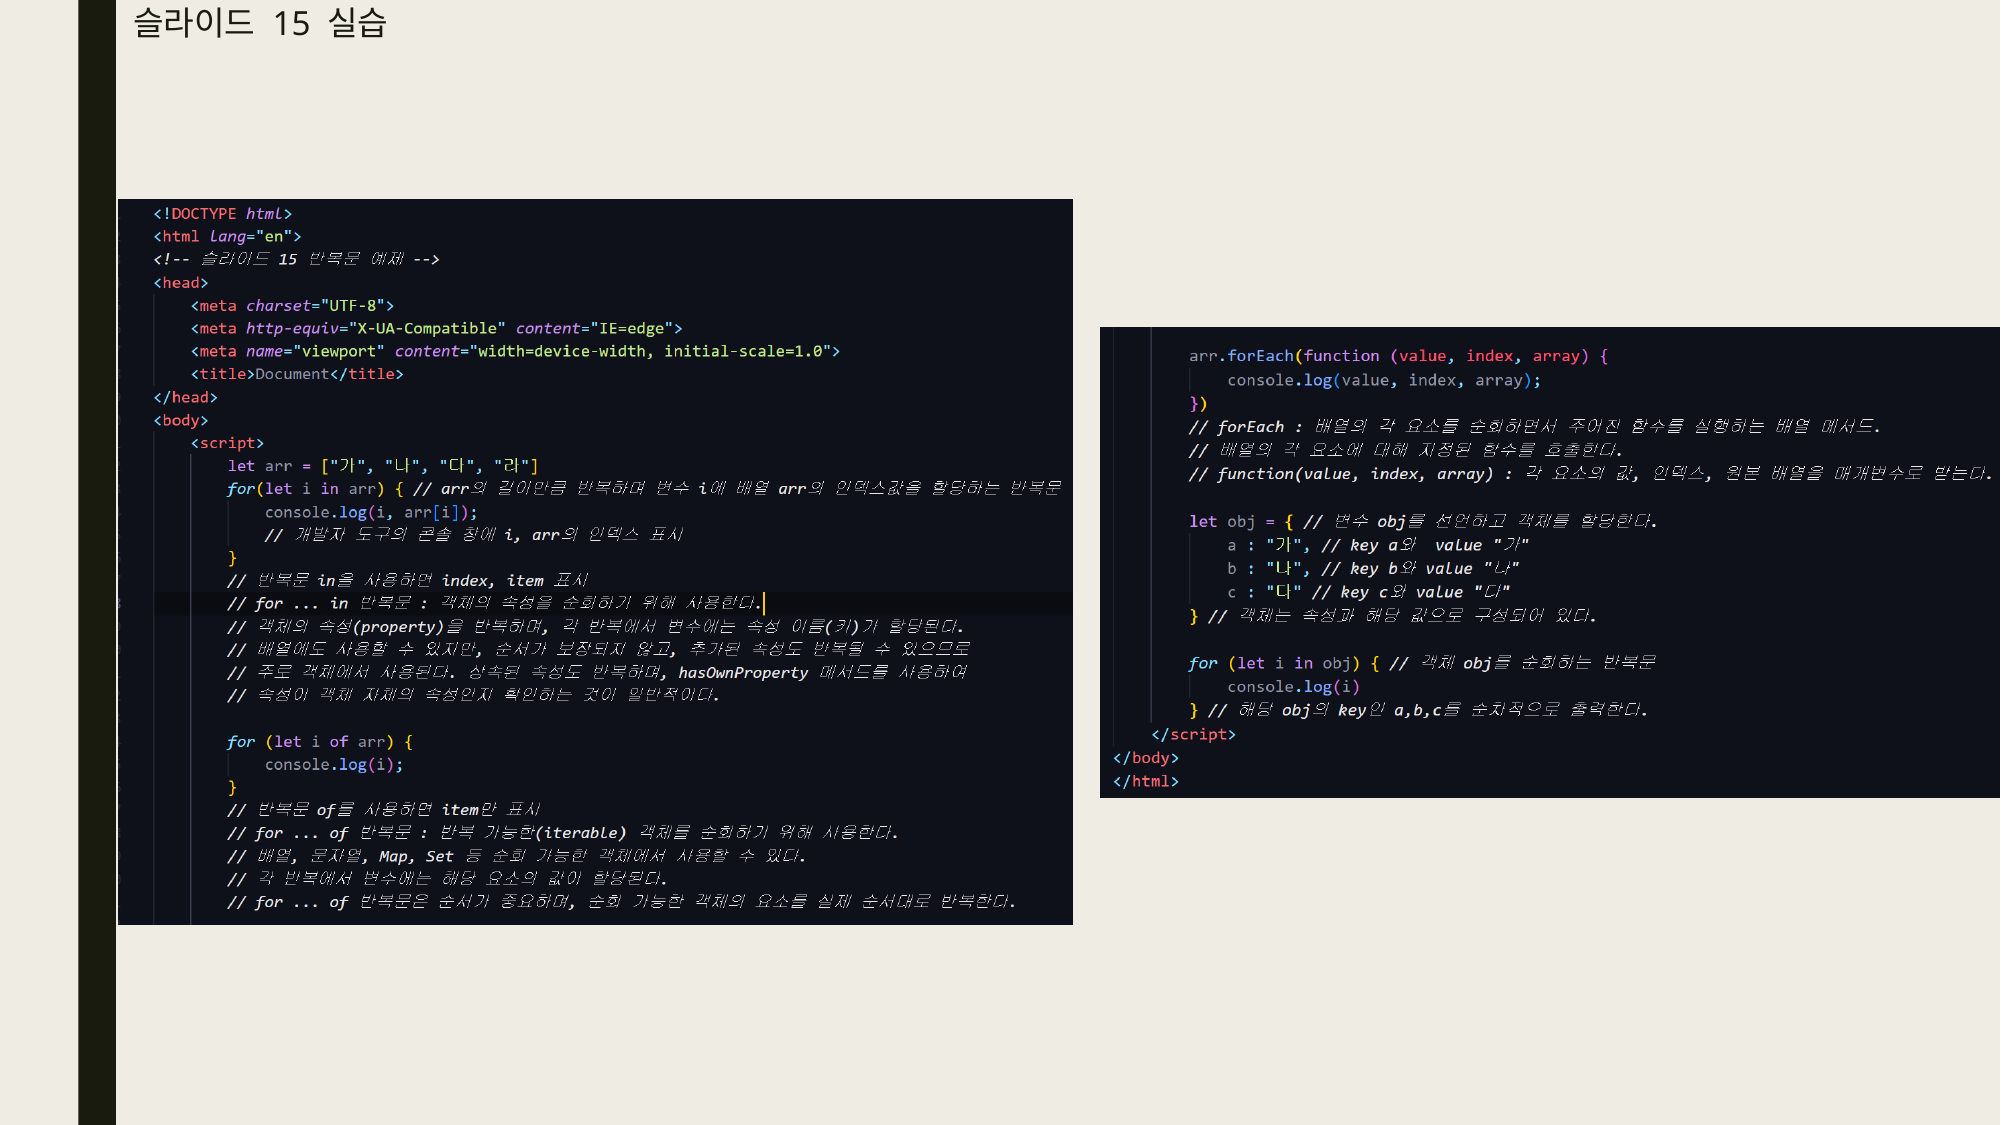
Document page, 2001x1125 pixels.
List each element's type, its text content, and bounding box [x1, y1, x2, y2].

title 슬라이드 15 실습 [118, 0, 1694, 75]
picture [1099, 327, 2000, 798]
picture [118, 199, 1073, 926]
